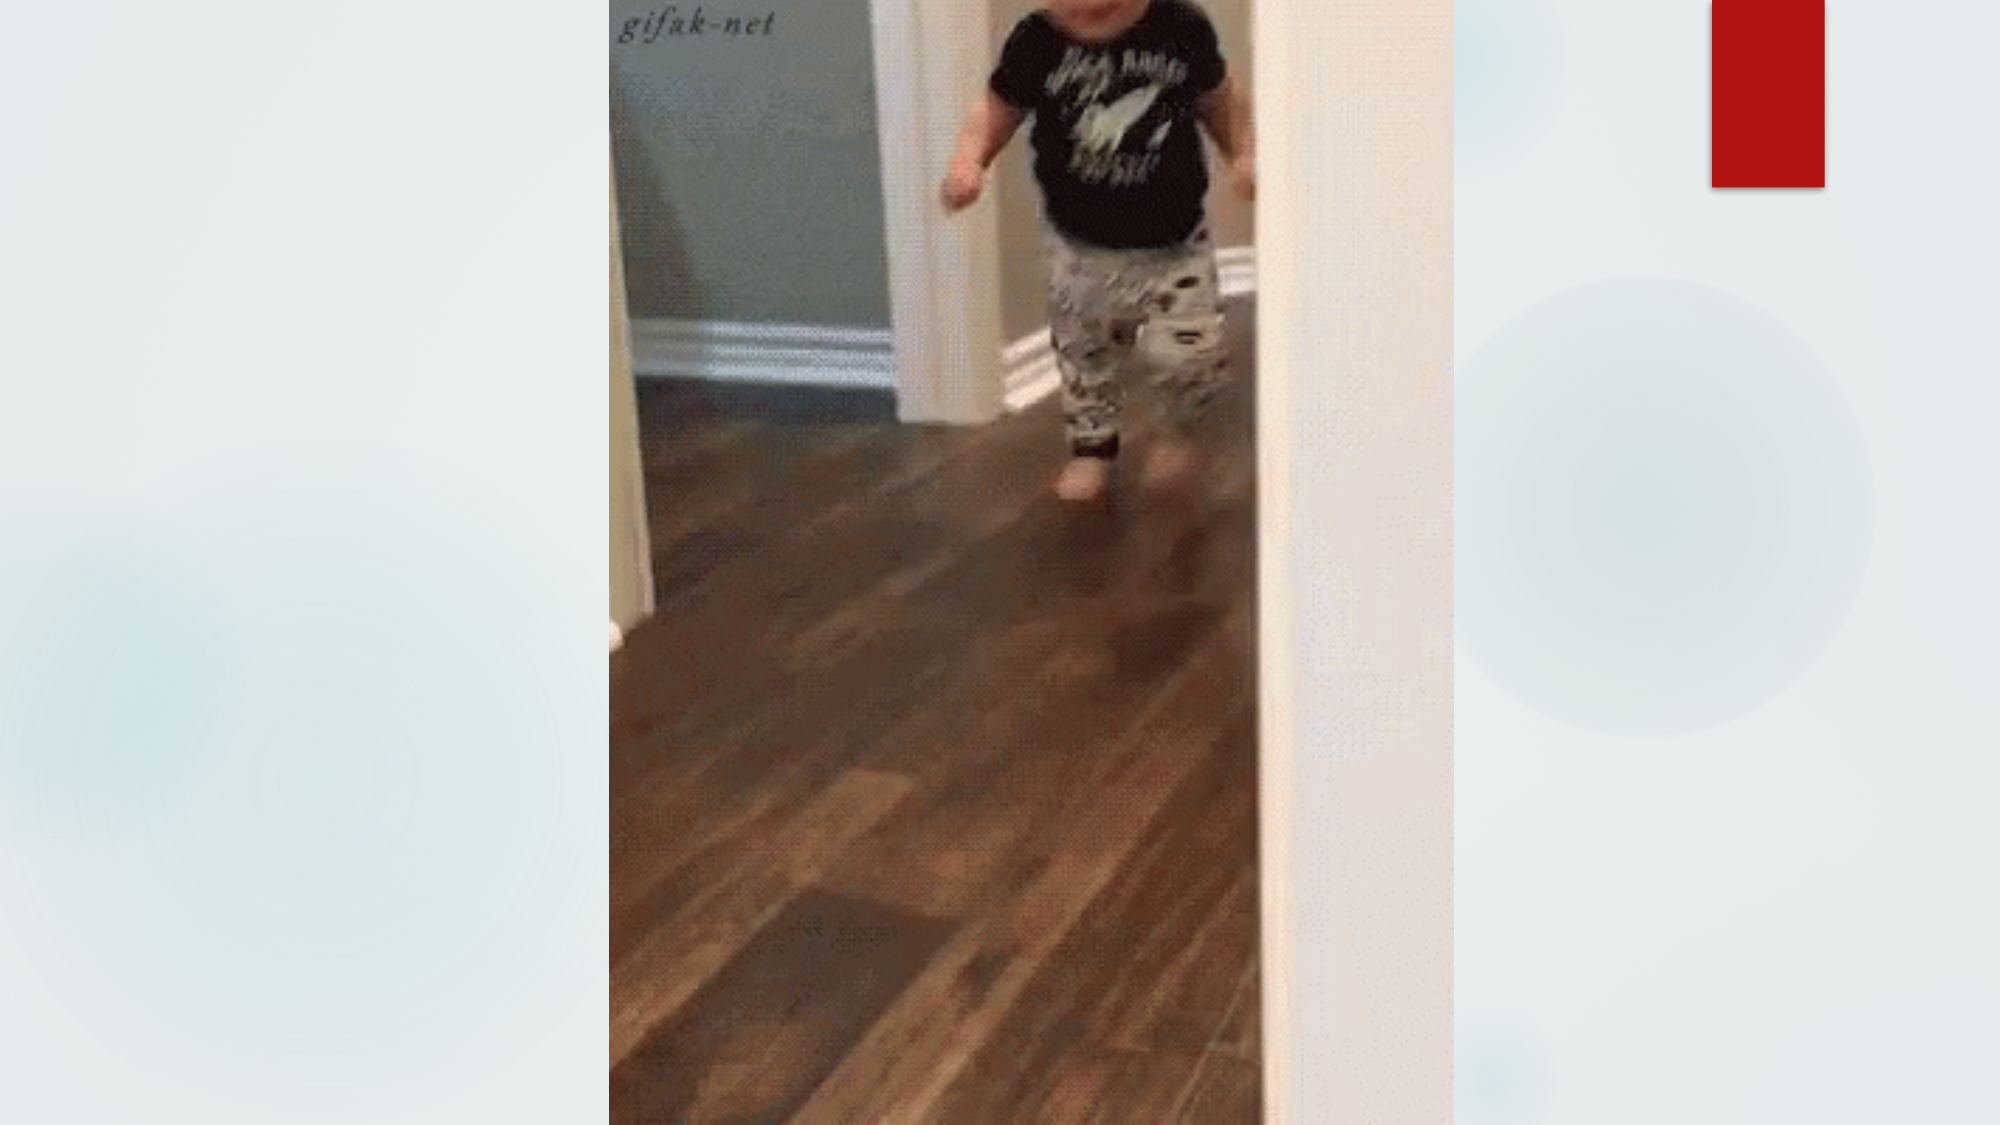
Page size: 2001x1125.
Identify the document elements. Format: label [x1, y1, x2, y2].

picture [0, 0, 1576, 1125]
